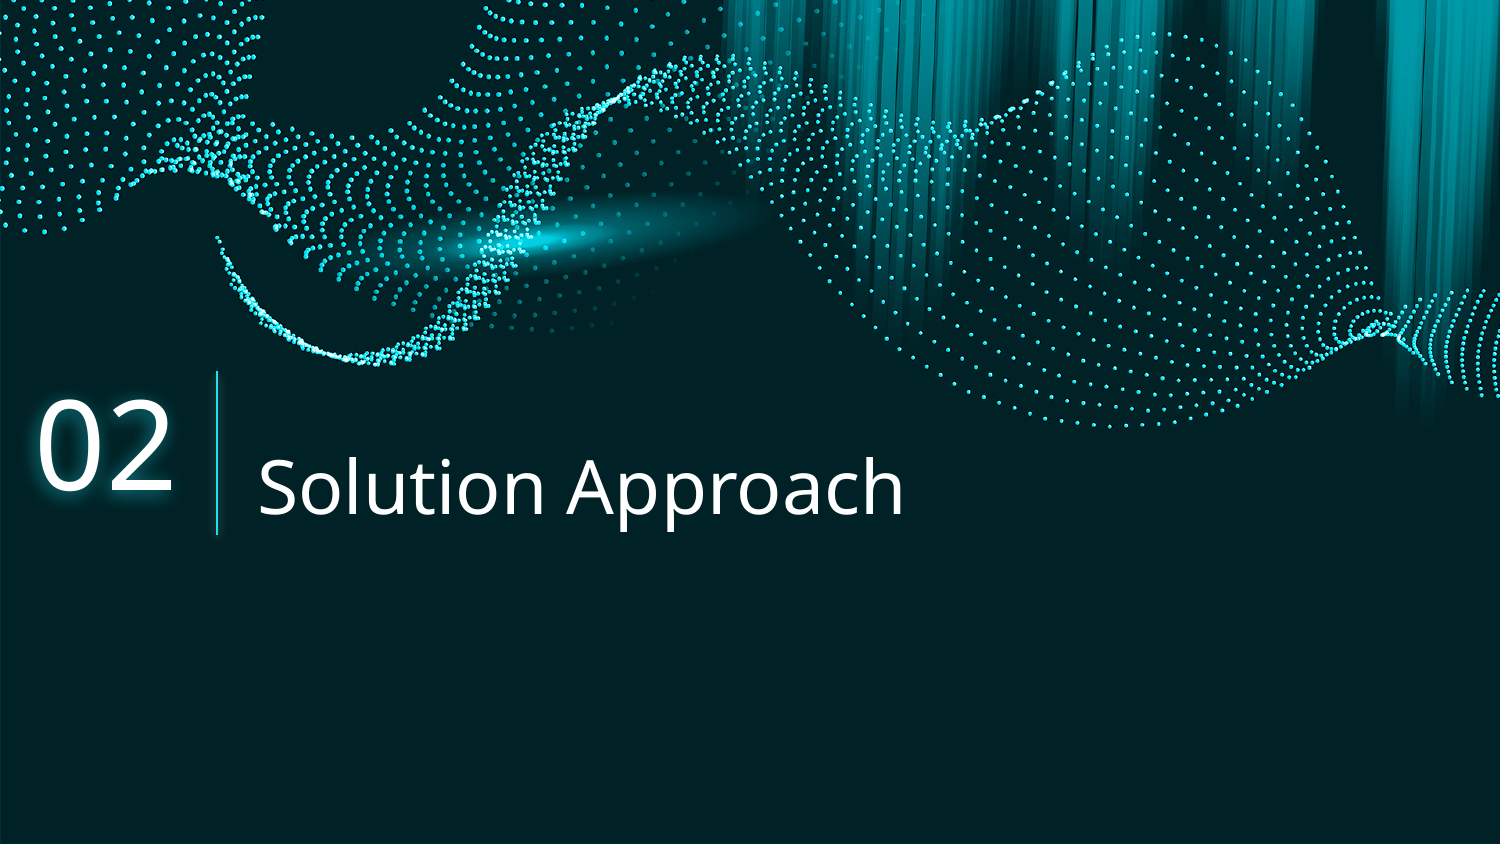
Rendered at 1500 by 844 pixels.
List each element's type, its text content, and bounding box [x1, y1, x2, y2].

picture [0, 0, 1500, 844]
title Solution Approach [242, 446, 964, 545]
title 02 [0, 364, 193, 518]
